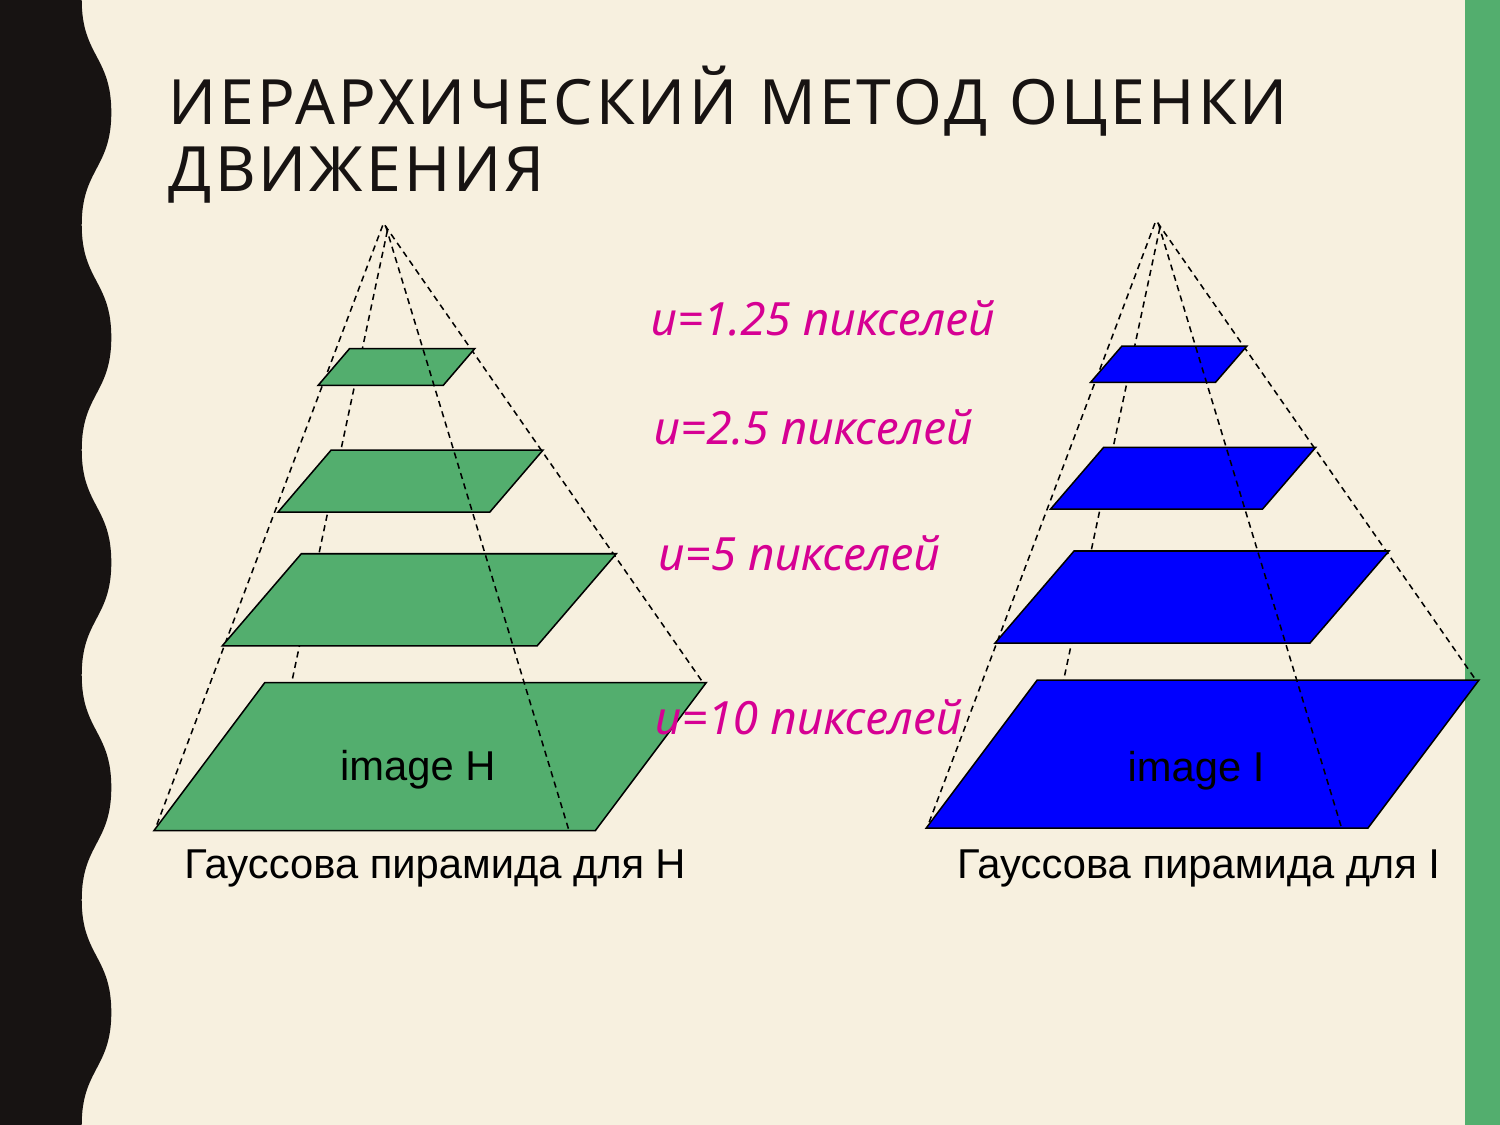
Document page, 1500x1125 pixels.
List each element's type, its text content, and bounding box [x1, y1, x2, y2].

title Иерархический метод оценки движения [154, 62, 1407, 219]
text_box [153, 219, 1480, 875]
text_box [675, 282, 970, 736]
